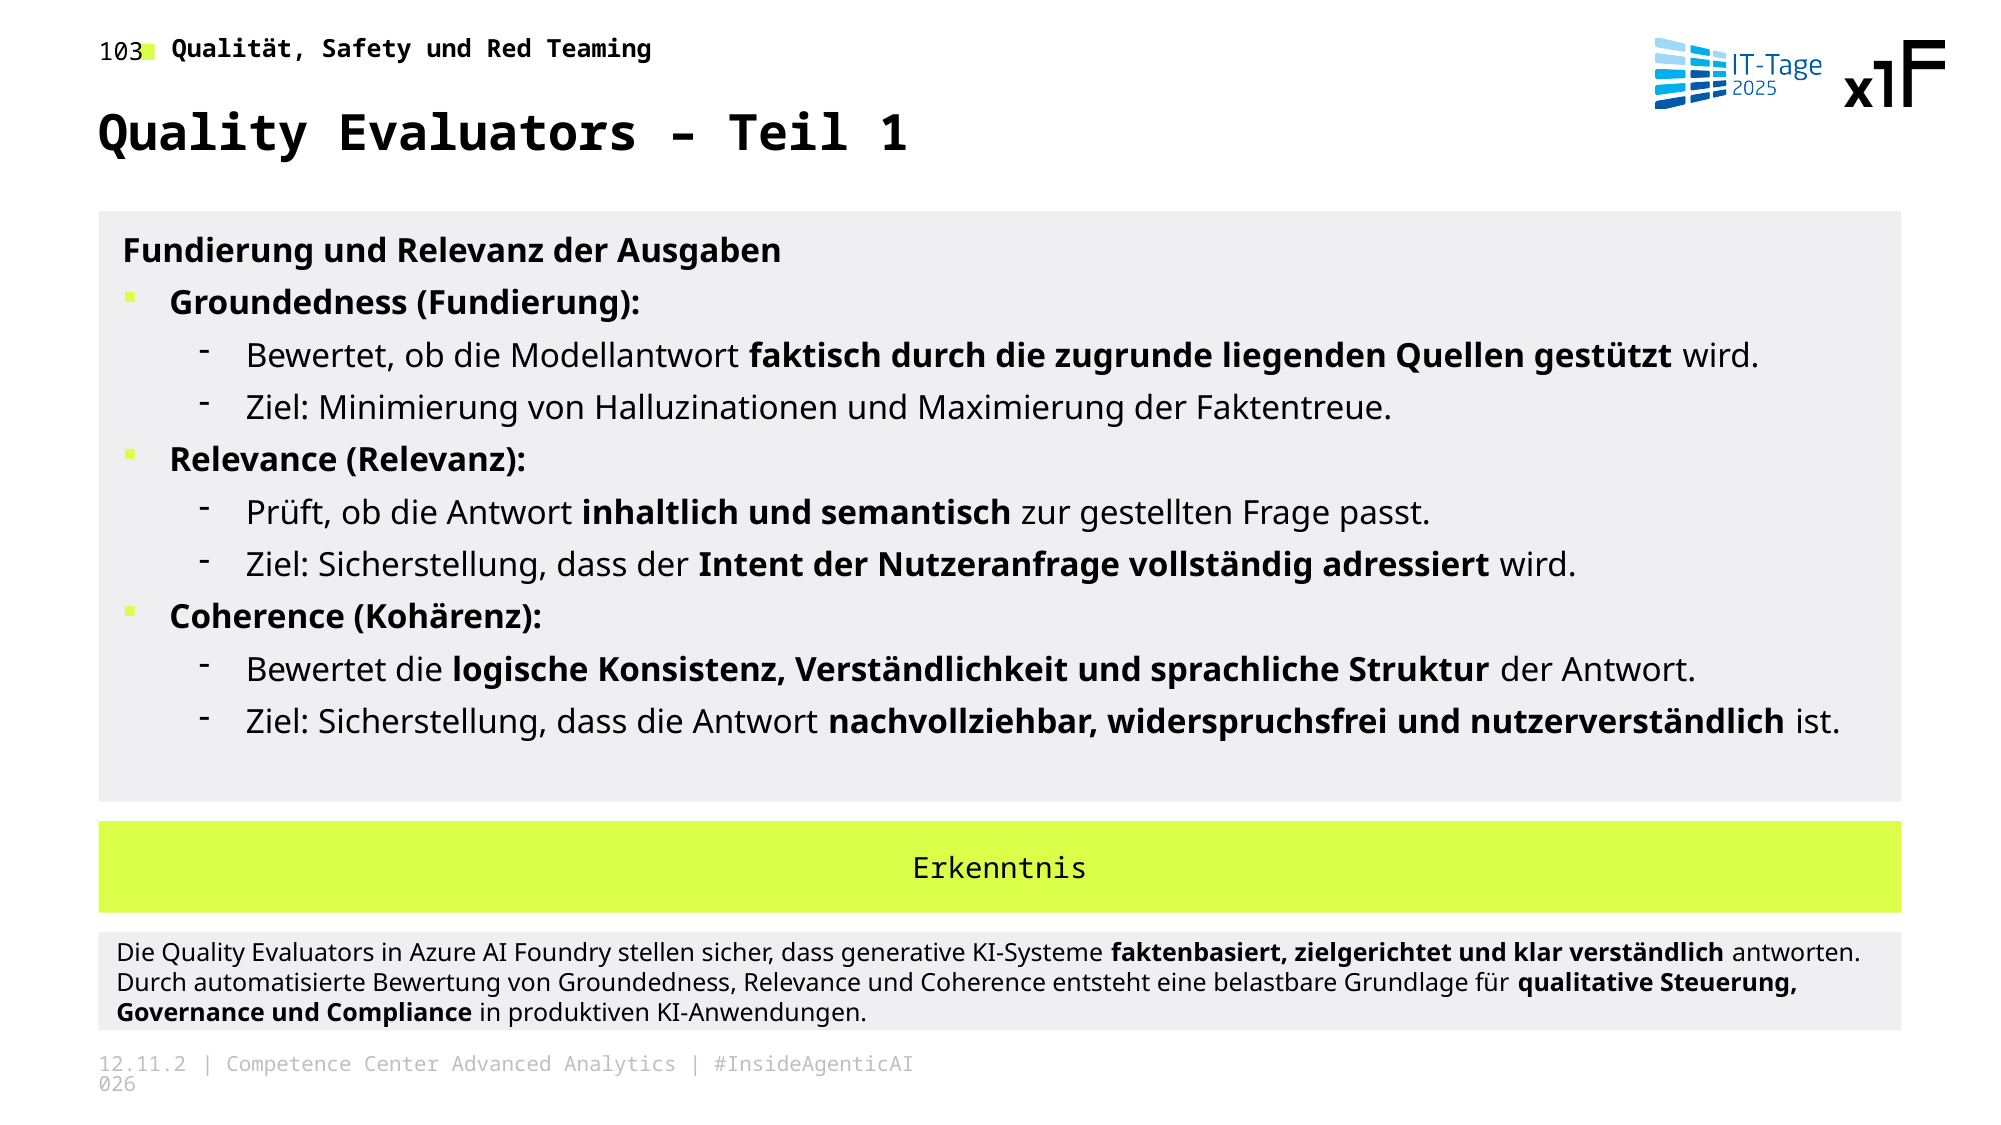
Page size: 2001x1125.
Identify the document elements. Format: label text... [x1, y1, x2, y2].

picture [1844, 40, 1945, 107]
text_box 103 [98, 21, 176, 82]
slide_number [98, 1042, 194, 1103]
list Quality Evaluators – Teil 1 [98, 94, 1812, 173]
list Fundierung und Relevanz der Ausgaben Groundedness (Fundierung): Bewertet, ob die Modellantwort faktisch durch die zugrunde liegenden Quellen gestützt wird. Ziel: Minimierung von Halluzinationen und Maximierung der Faktentreue. Relevance (Relevanz): Prüft, ob die Antwort inhaltlich und semantisch zur gestellten Frage passt. Ziel: Sicherstellung, dass der Intent der Nutzeranfrage vollständig adressiert wird. Coherence (Kohärenz): Bewertet die logische Konsistenz, Verständlichkeit und sprachliche Struktur der Antwort. Ziel: Sicherstellung, dass die Antwort nachvollziehbar, widerspruchsfrei und nutzerverständlich ist. [98, 210, 1902, 803]
text_box Die Quality Evaluators in Azure AI Foundry stellen sicher, dass generative KI-Systeme faktenbasiert, zielgerichtet und klar verständlich antworten. Durch automatisierte Bewertung von Groundedness, Relevance und Coherence entsteht eine belastbare Grundlage für qualitative Steuerung, Governance und Compliance in produktiven KI-Anwendungen. [98, 932, 1902, 1031]
picture [1654, 38, 1822, 110]
list Qualität, Safety und Red Teaming [176, 21, 1812, 74]
footer | Competence Center Advanced Analytics | #InsideAgenticAI [201, 1042, 1902, 1103]
text_box Erkenntnis [98, 821, 1902, 913]
